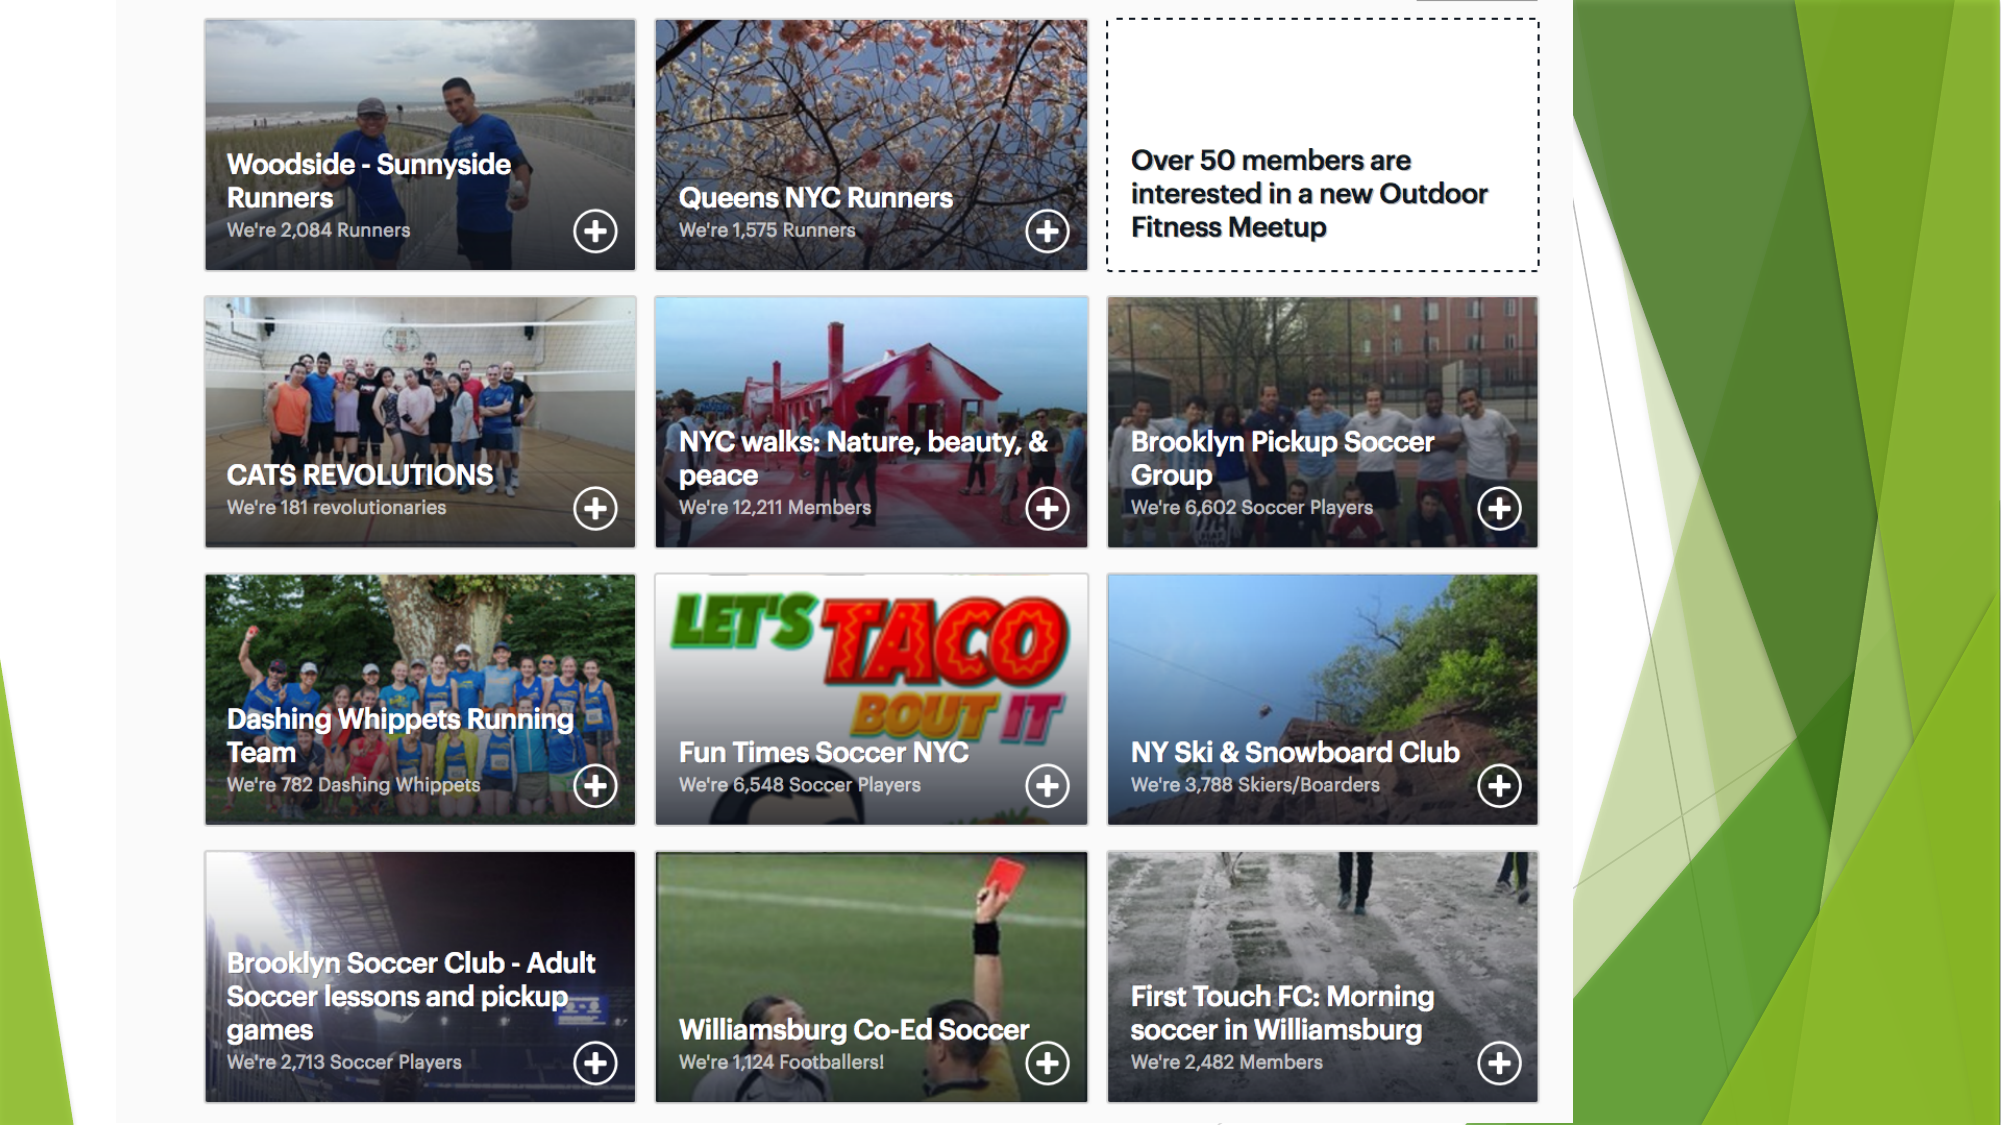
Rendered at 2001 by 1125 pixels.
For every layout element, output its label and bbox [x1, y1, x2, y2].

picture [115, 0, 1574, 1124]
